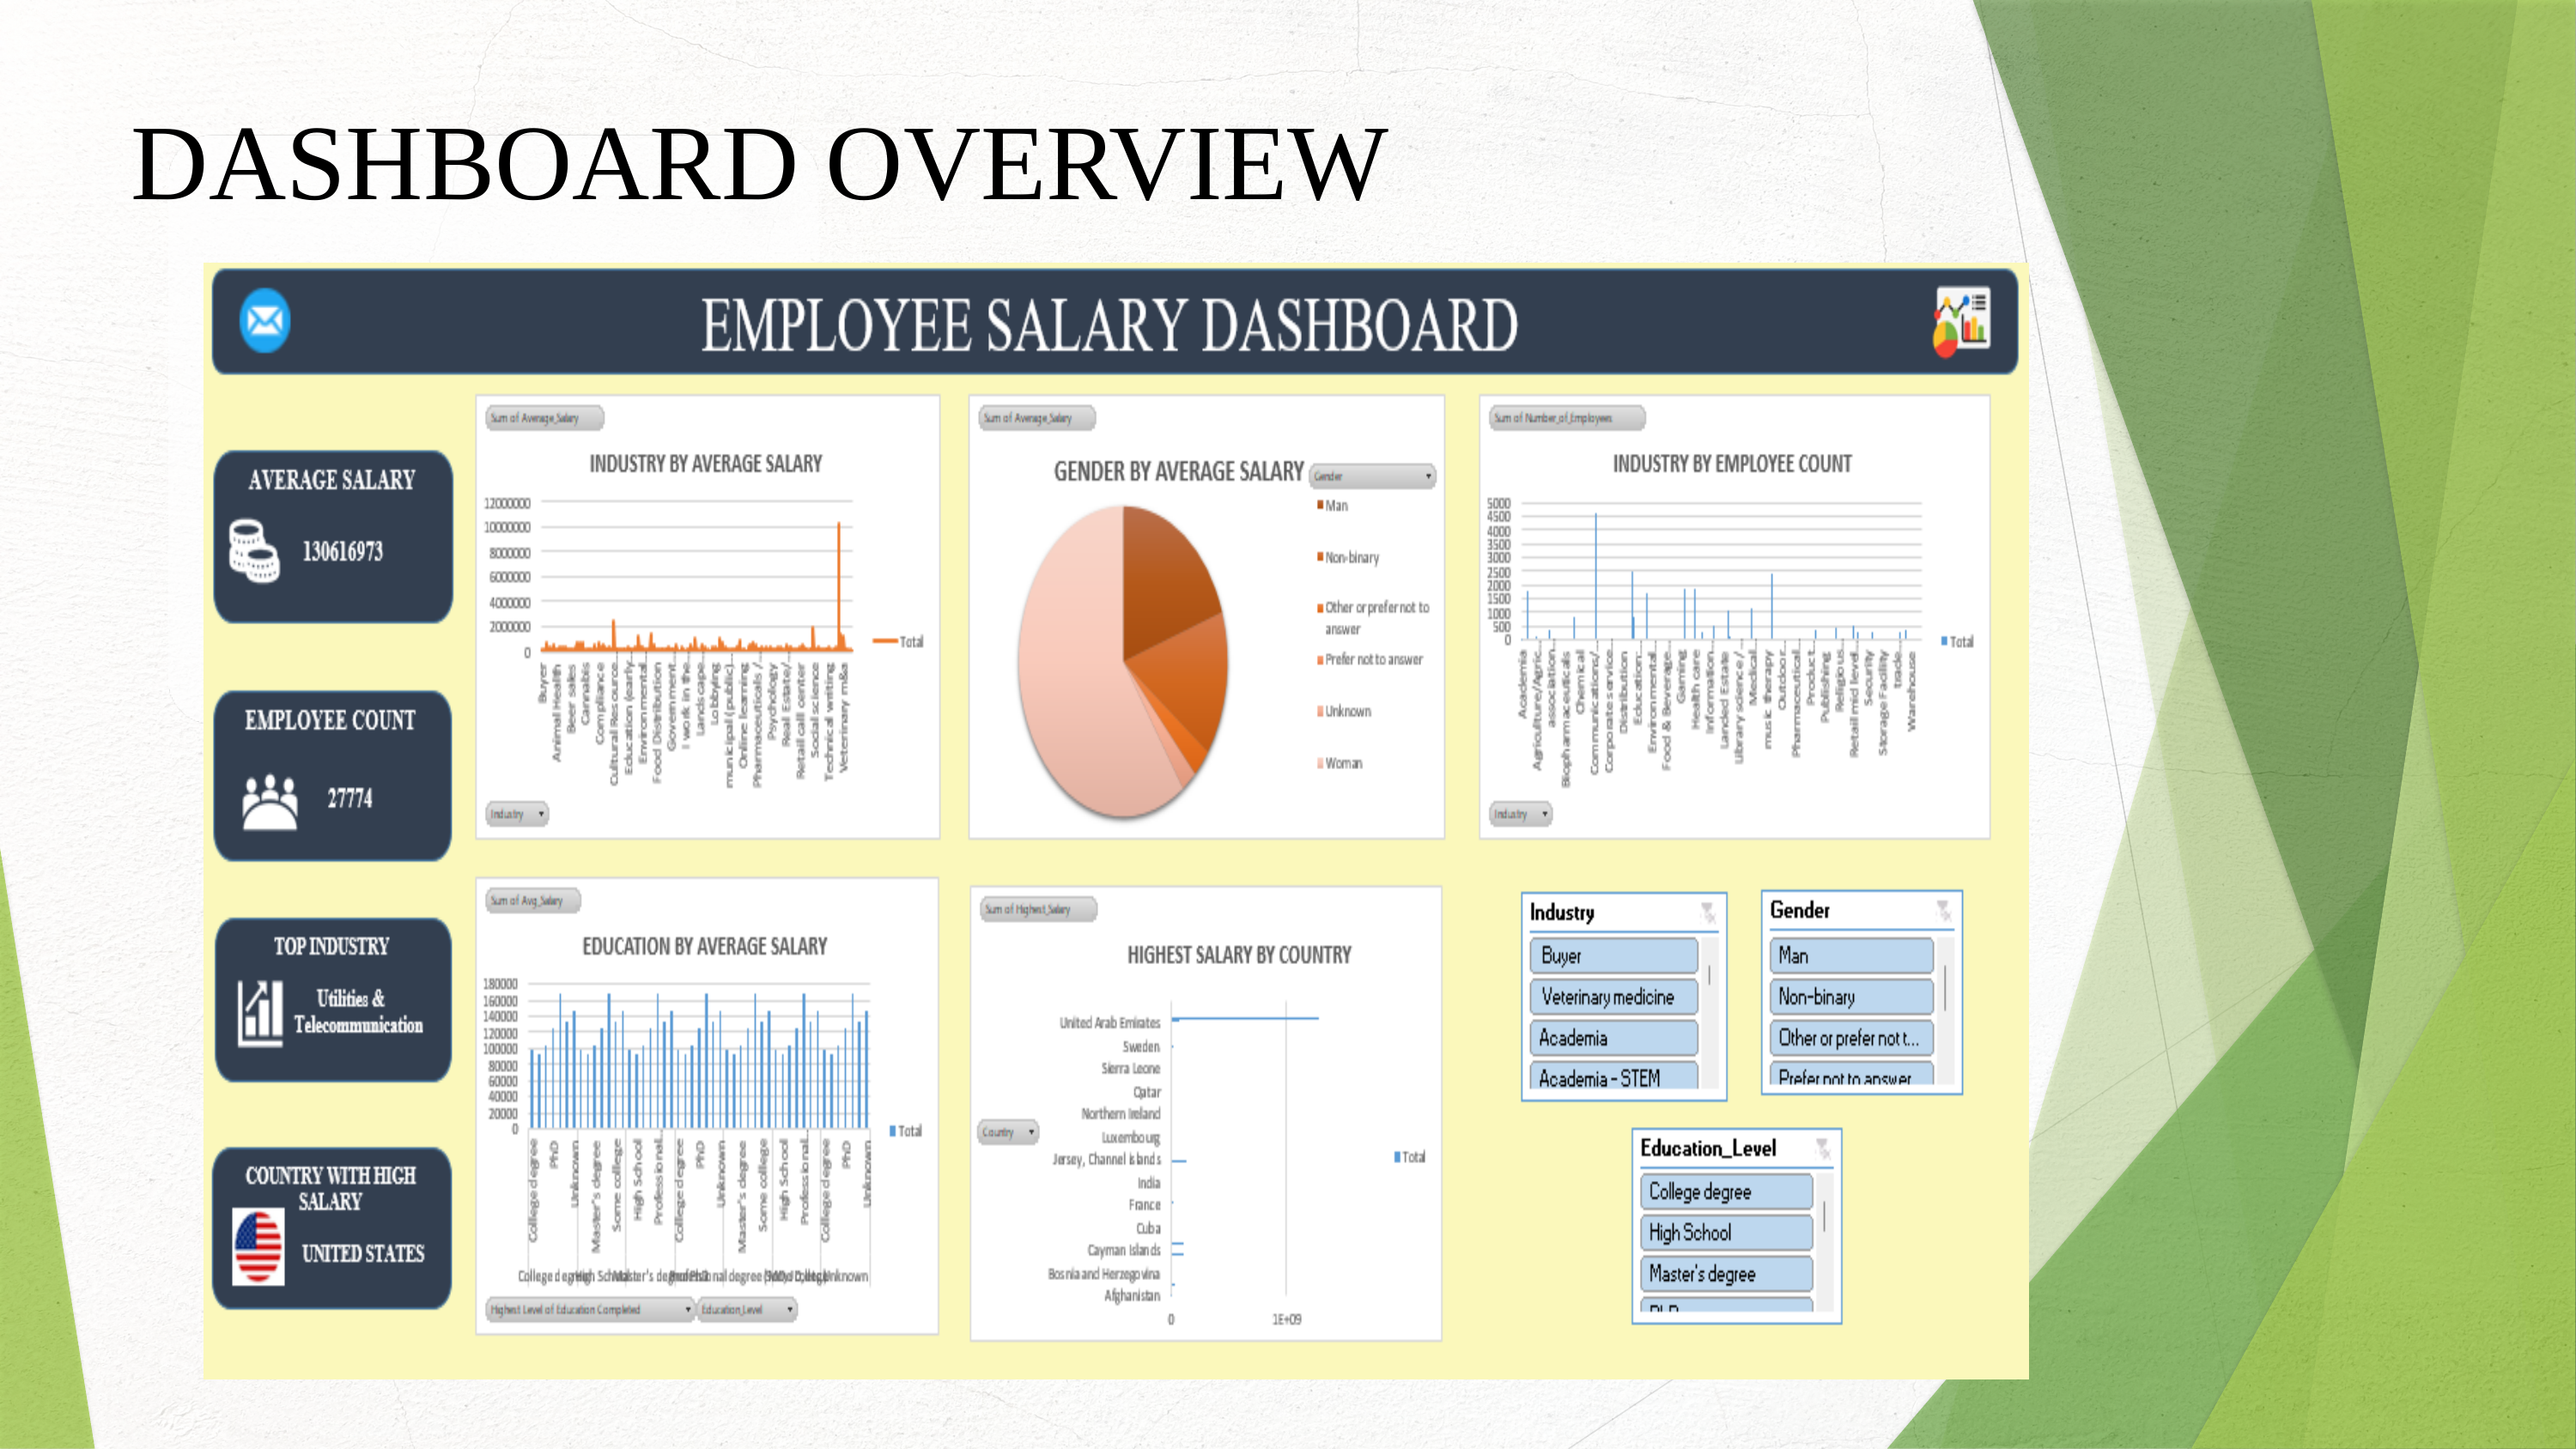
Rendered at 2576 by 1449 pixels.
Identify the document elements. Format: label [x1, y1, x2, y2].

text_box [0, 0, 2576, 1449]
picture [203, 262, 2029, 1379]
